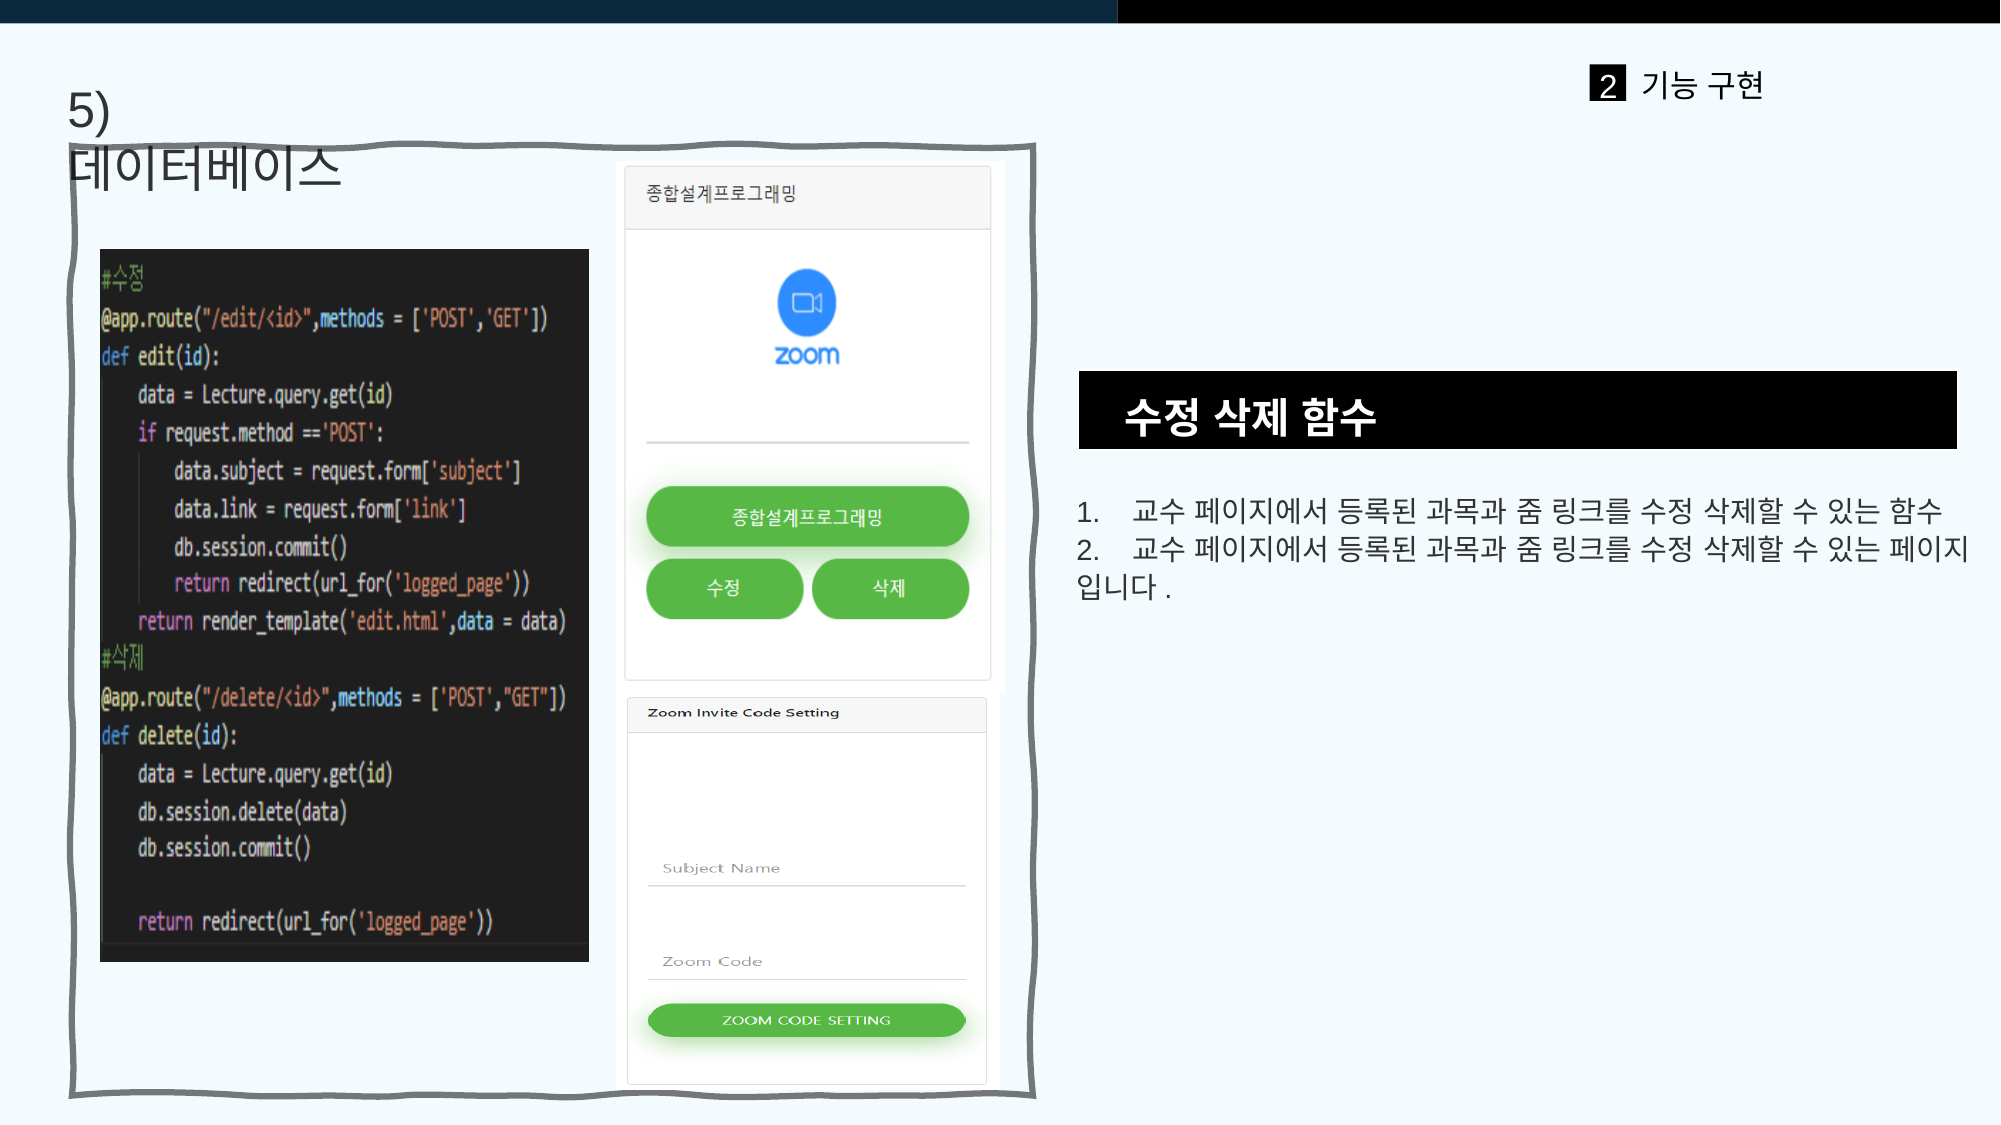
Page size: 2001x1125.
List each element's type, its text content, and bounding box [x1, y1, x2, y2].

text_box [0, 0, 2000, 24]
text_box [1061, 369, 1989, 653]
text_box [96, 84, 2000, 157]
picture [100, 249, 589, 962]
text_box [69, 145, 1036, 1098]
picture [616, 161, 1005, 1091]
text_box 5) 데이터베이스 [52, 70, 412, 206]
text_box [96, 94, 127, 155]
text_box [1583, 57, 1970, 114]
